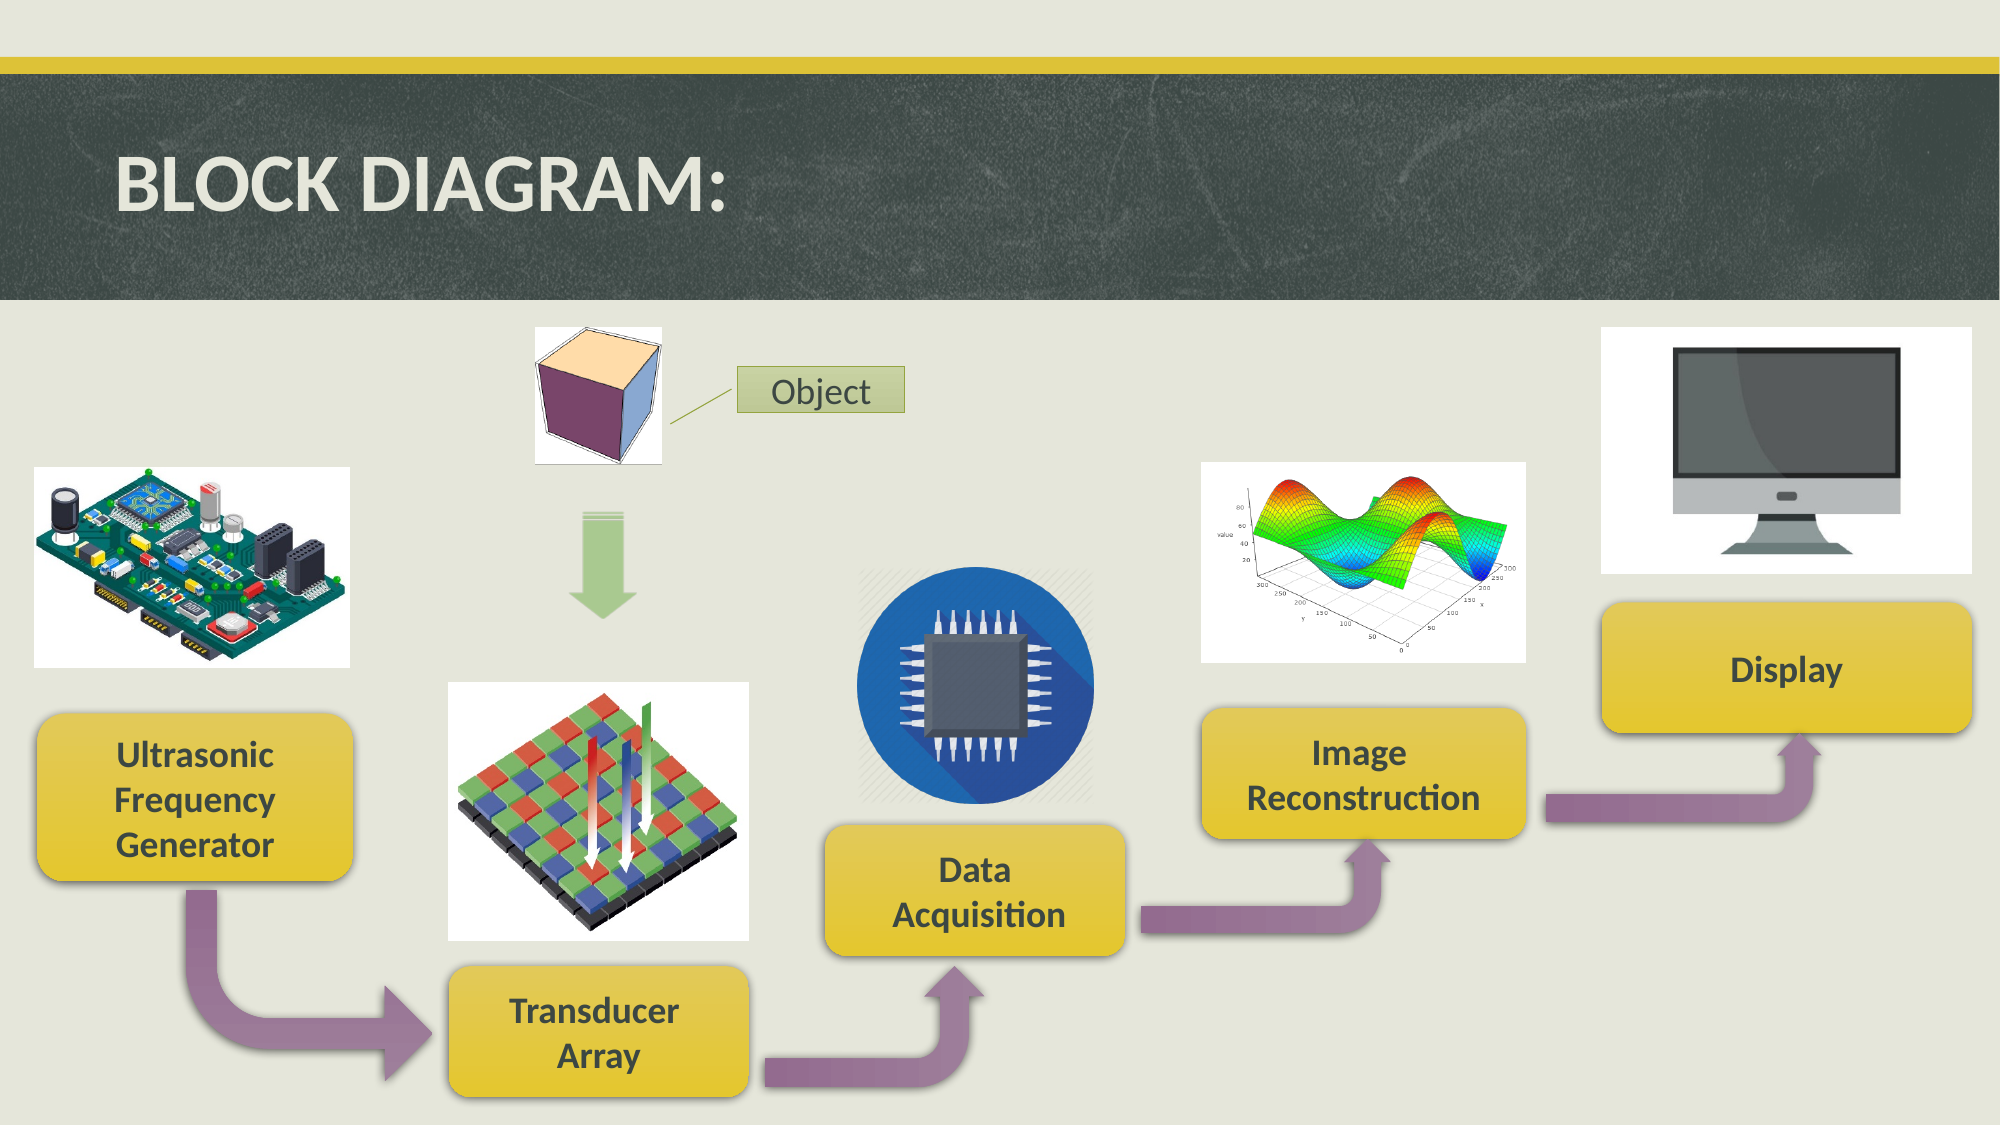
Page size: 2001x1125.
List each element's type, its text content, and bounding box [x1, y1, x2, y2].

picture [0, 74, 2000, 300]
picture [857, 567, 1094, 804]
picture [448, 682, 749, 941]
text_box Display [1601, 602, 1972, 734]
text_box Ultrasonic Frequency Generator [37, 713, 354, 882]
text_box Data Acquisition [825, 825, 1126, 956]
text_box Transducer Array [448, 966, 749, 1097]
picture [547, 511, 656, 618]
text_box [1141, 838, 1392, 933]
title BLOCK DIAGRAM: [99, 70, 1852, 295]
text_box Image Reconstruction [1201, 707, 1526, 839]
picture [1201, 462, 1526, 663]
text_box [1546, 733, 1822, 823]
text_box [186, 890, 433, 1082]
picture [535, 327, 663, 465]
picture [1601, 327, 1972, 574]
text_box Object [737, 366, 905, 413]
picture [34, 467, 350, 668]
text_box [765, 966, 985, 1088]
